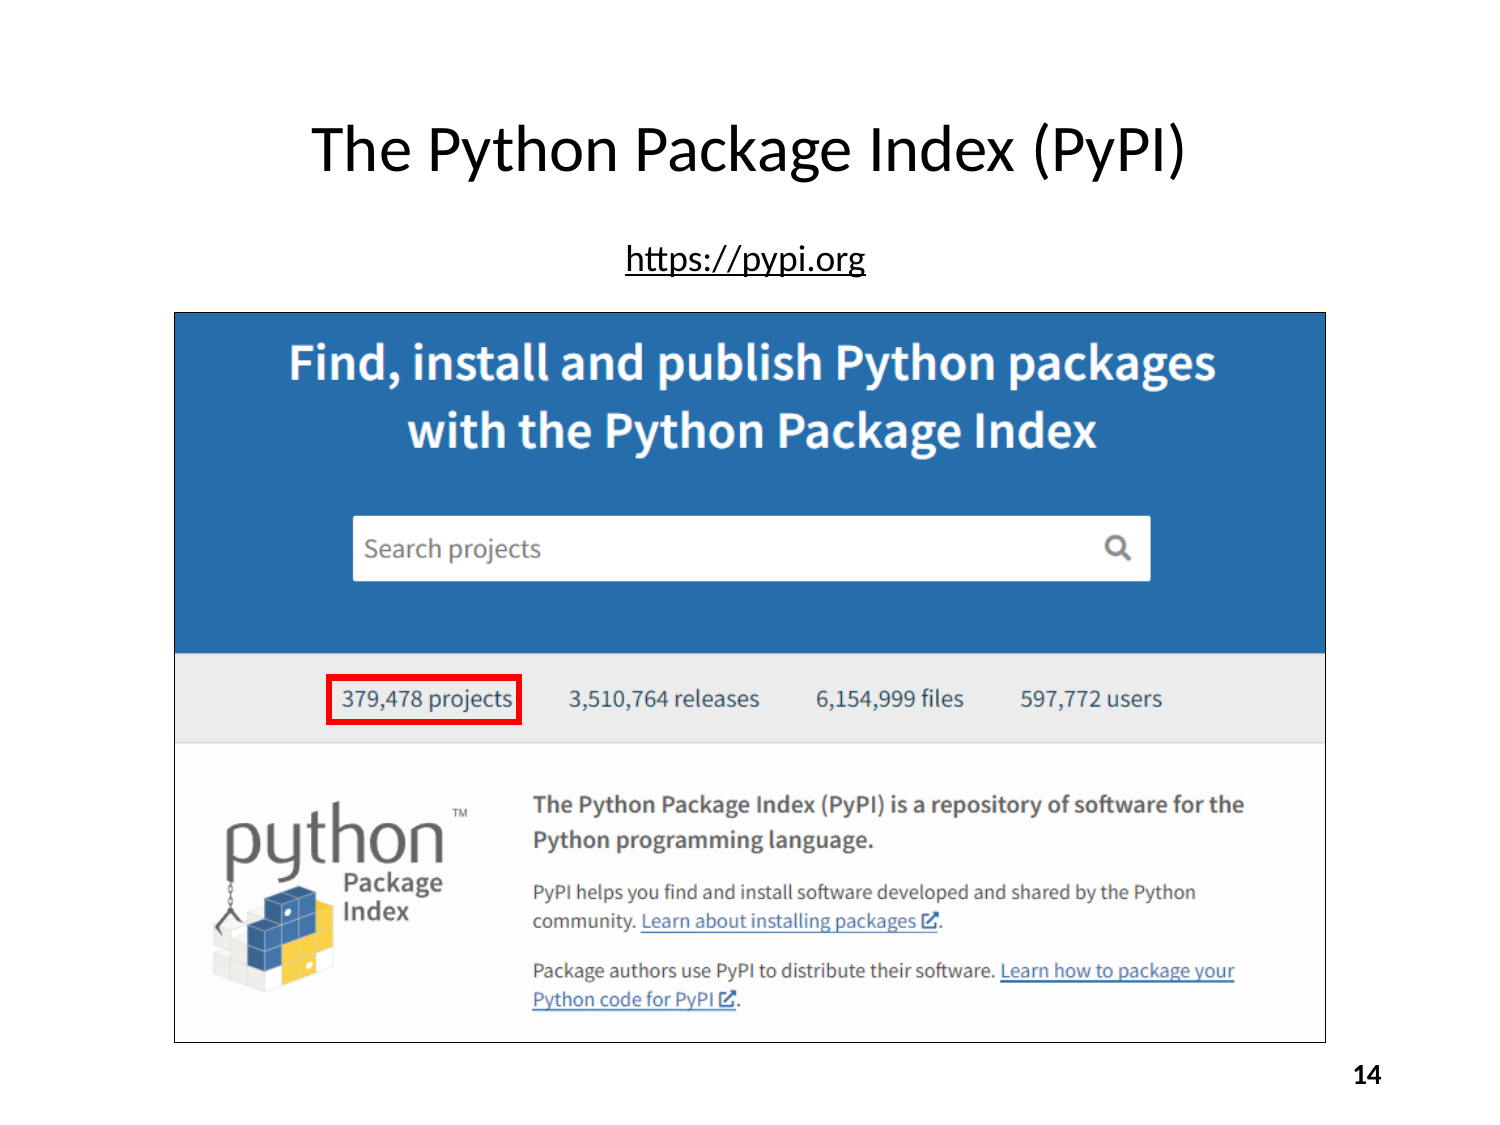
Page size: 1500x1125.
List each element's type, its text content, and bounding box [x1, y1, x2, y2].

picture [174, 312, 1326, 1043]
text_box https://pypi.org [494, 226, 1006, 286]
slide_number 14 [1059, 1042, 1397, 1103]
title The Python Package Index (PyPI) [103, 59, 1397, 241]
